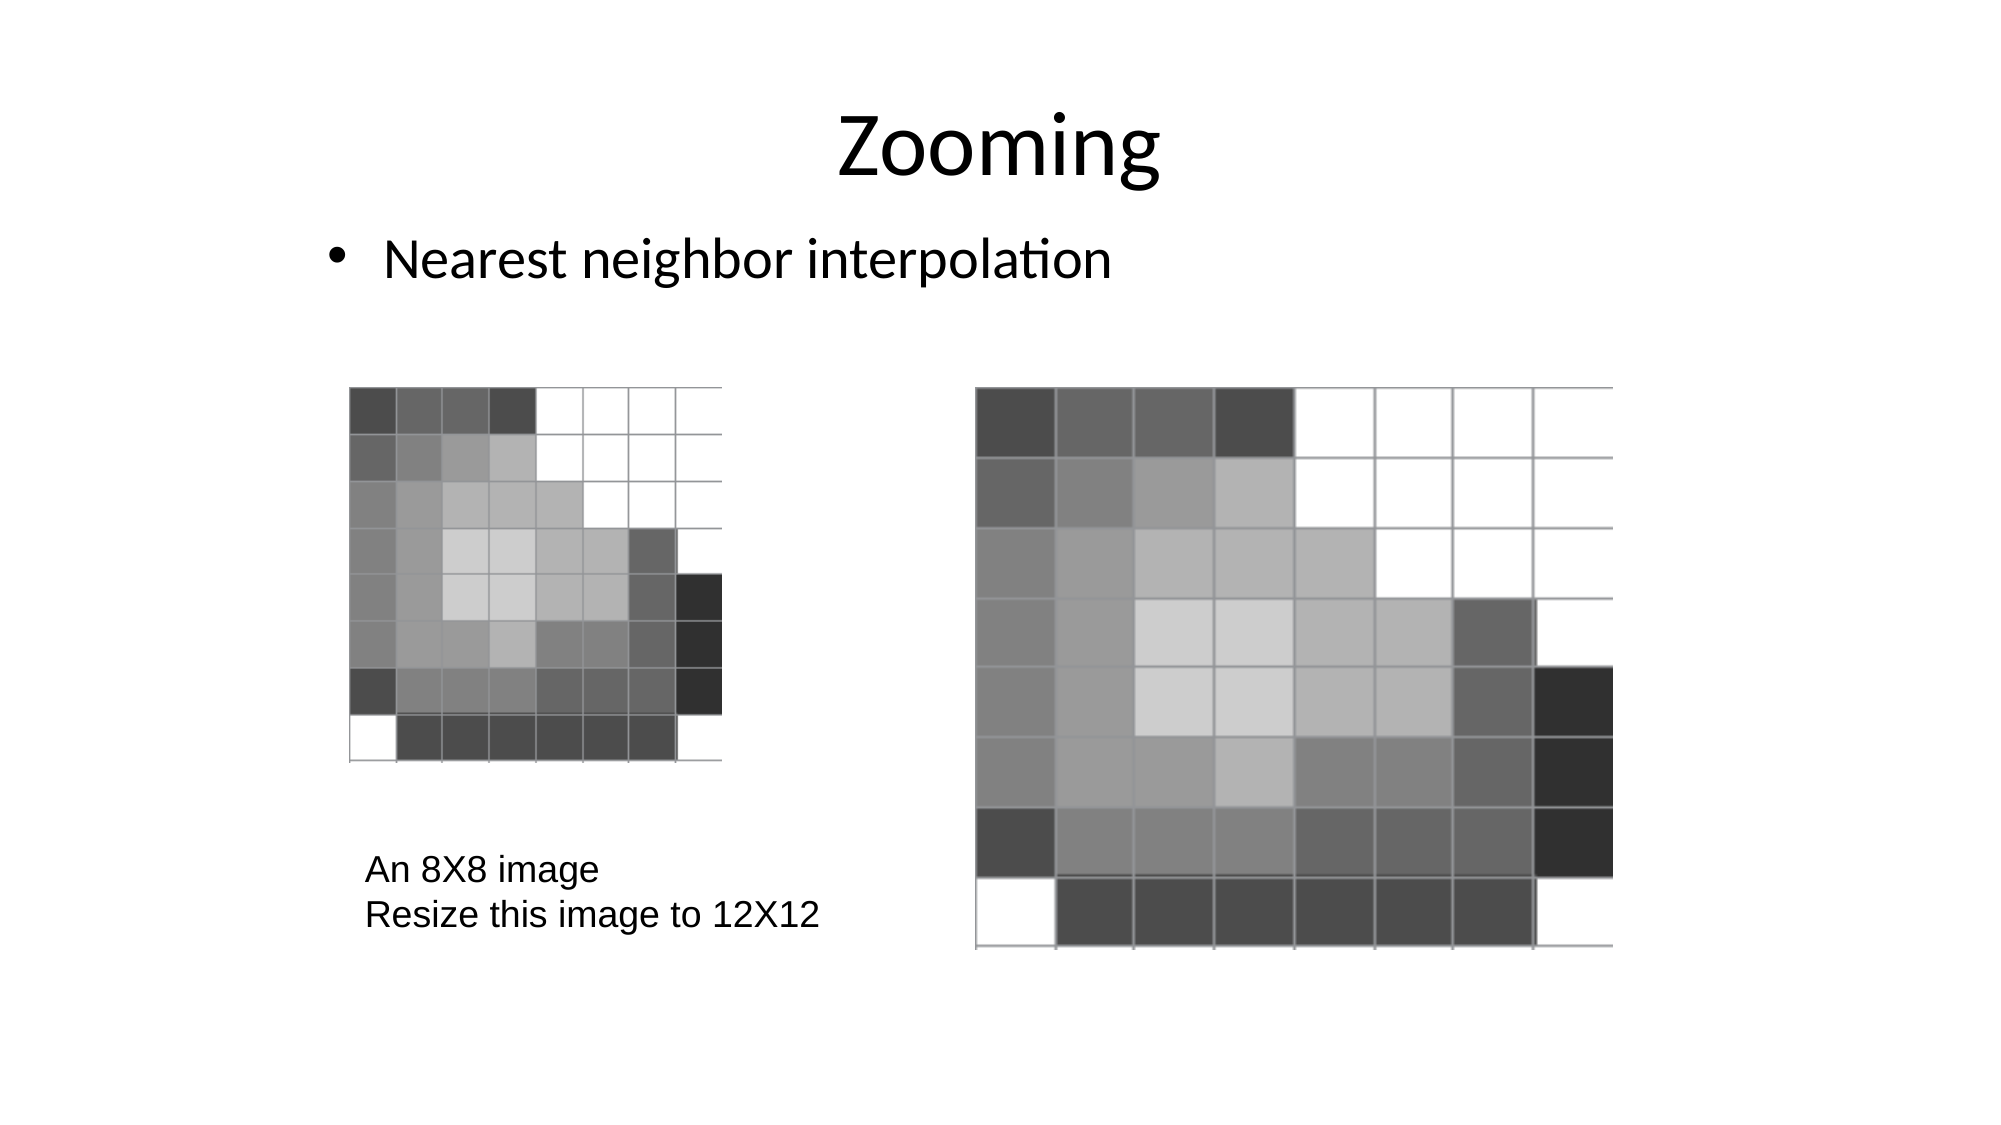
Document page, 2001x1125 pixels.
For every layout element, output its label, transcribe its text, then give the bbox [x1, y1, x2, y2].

picture [974, 387, 1613, 950]
text_box Zooming [324, 45, 1675, 233]
picture [349, 387, 722, 763]
text_box Nearest neighbor interpolation [312, 212, 1600, 300]
text_box An 8X8 image Resize this image to 12X12 [349, 837, 850, 943]
